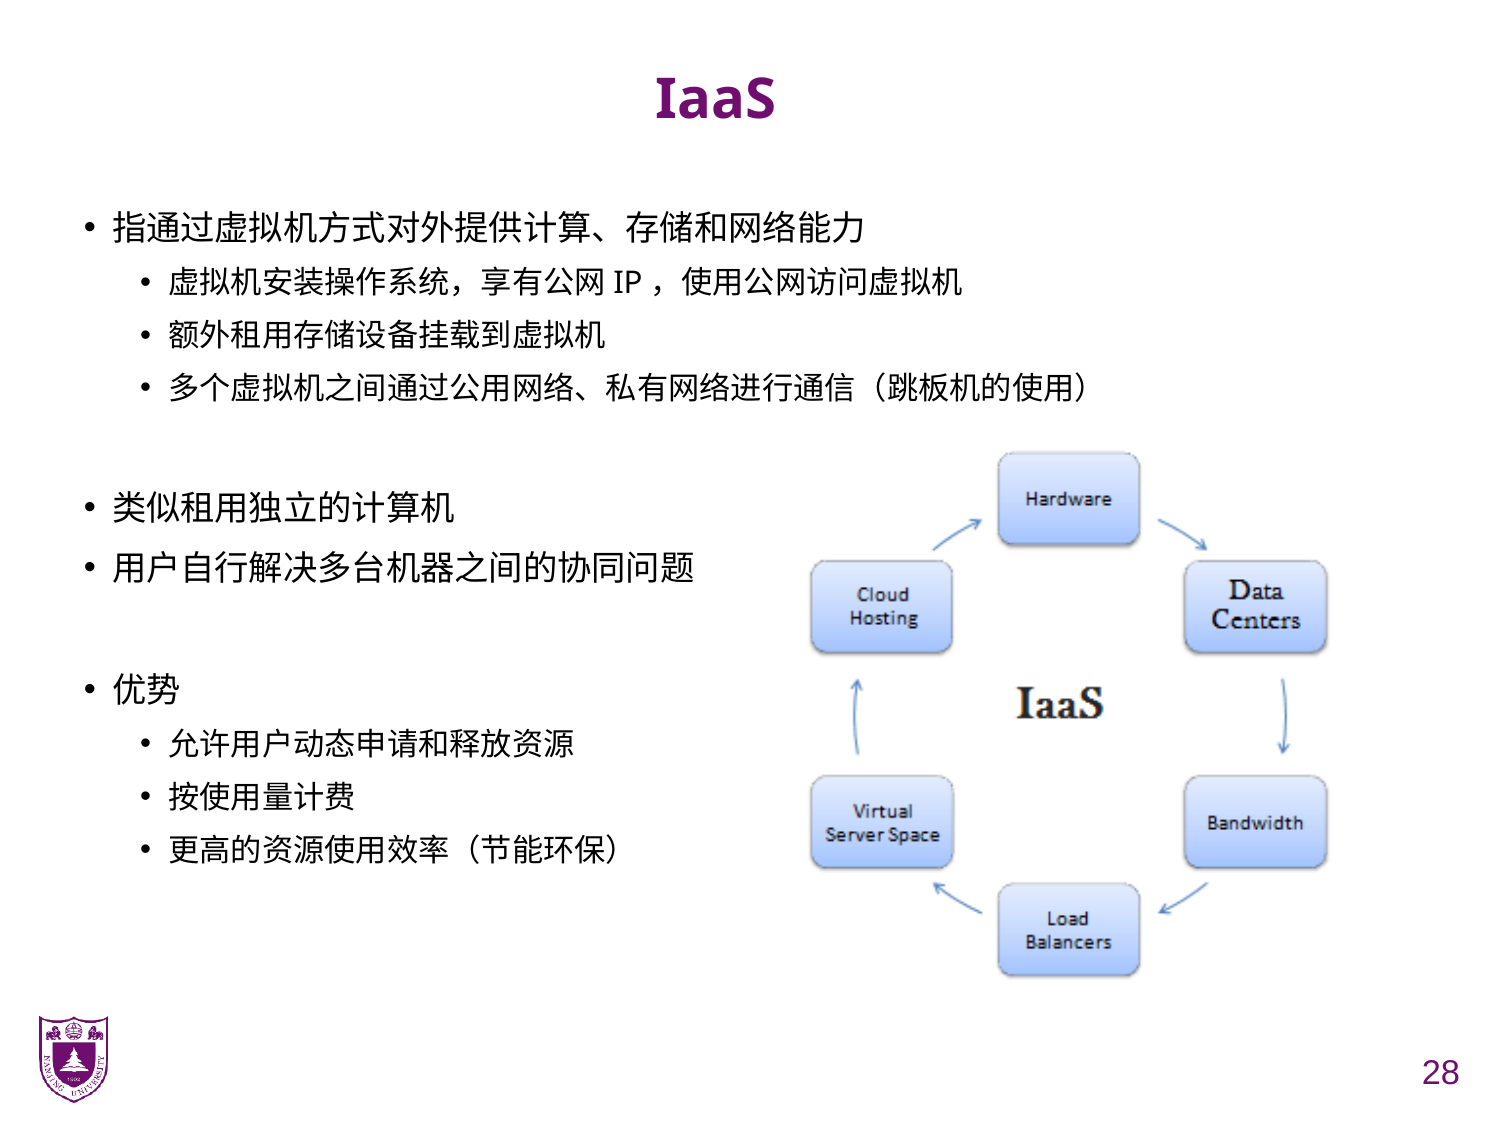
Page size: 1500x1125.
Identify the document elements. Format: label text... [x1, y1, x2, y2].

slide_number 28 [1370, 1047, 1475, 1095]
list 指通过虚拟机方式对外提供计算、存储和网络能力 虚拟机安装操作系统，享有公网IP，使用公网访问虚拟机 额外租用存储设备挂载到虚拟机 多个虚拟机之间通过公用网络、私有网络进行通信（跳板机的使用） 类似租用独立的计算机 用户自行解决多台机器之间的协同问题 优势 允许用户动态申请和释放资源 按使用量计费 更高的资源使用效率（节能环保） [68, 194, 1431, 1046]
picture [758, 419, 1381, 994]
title IaaS [68, 47, 1363, 154]
picture [39, 1016, 108, 1103]
